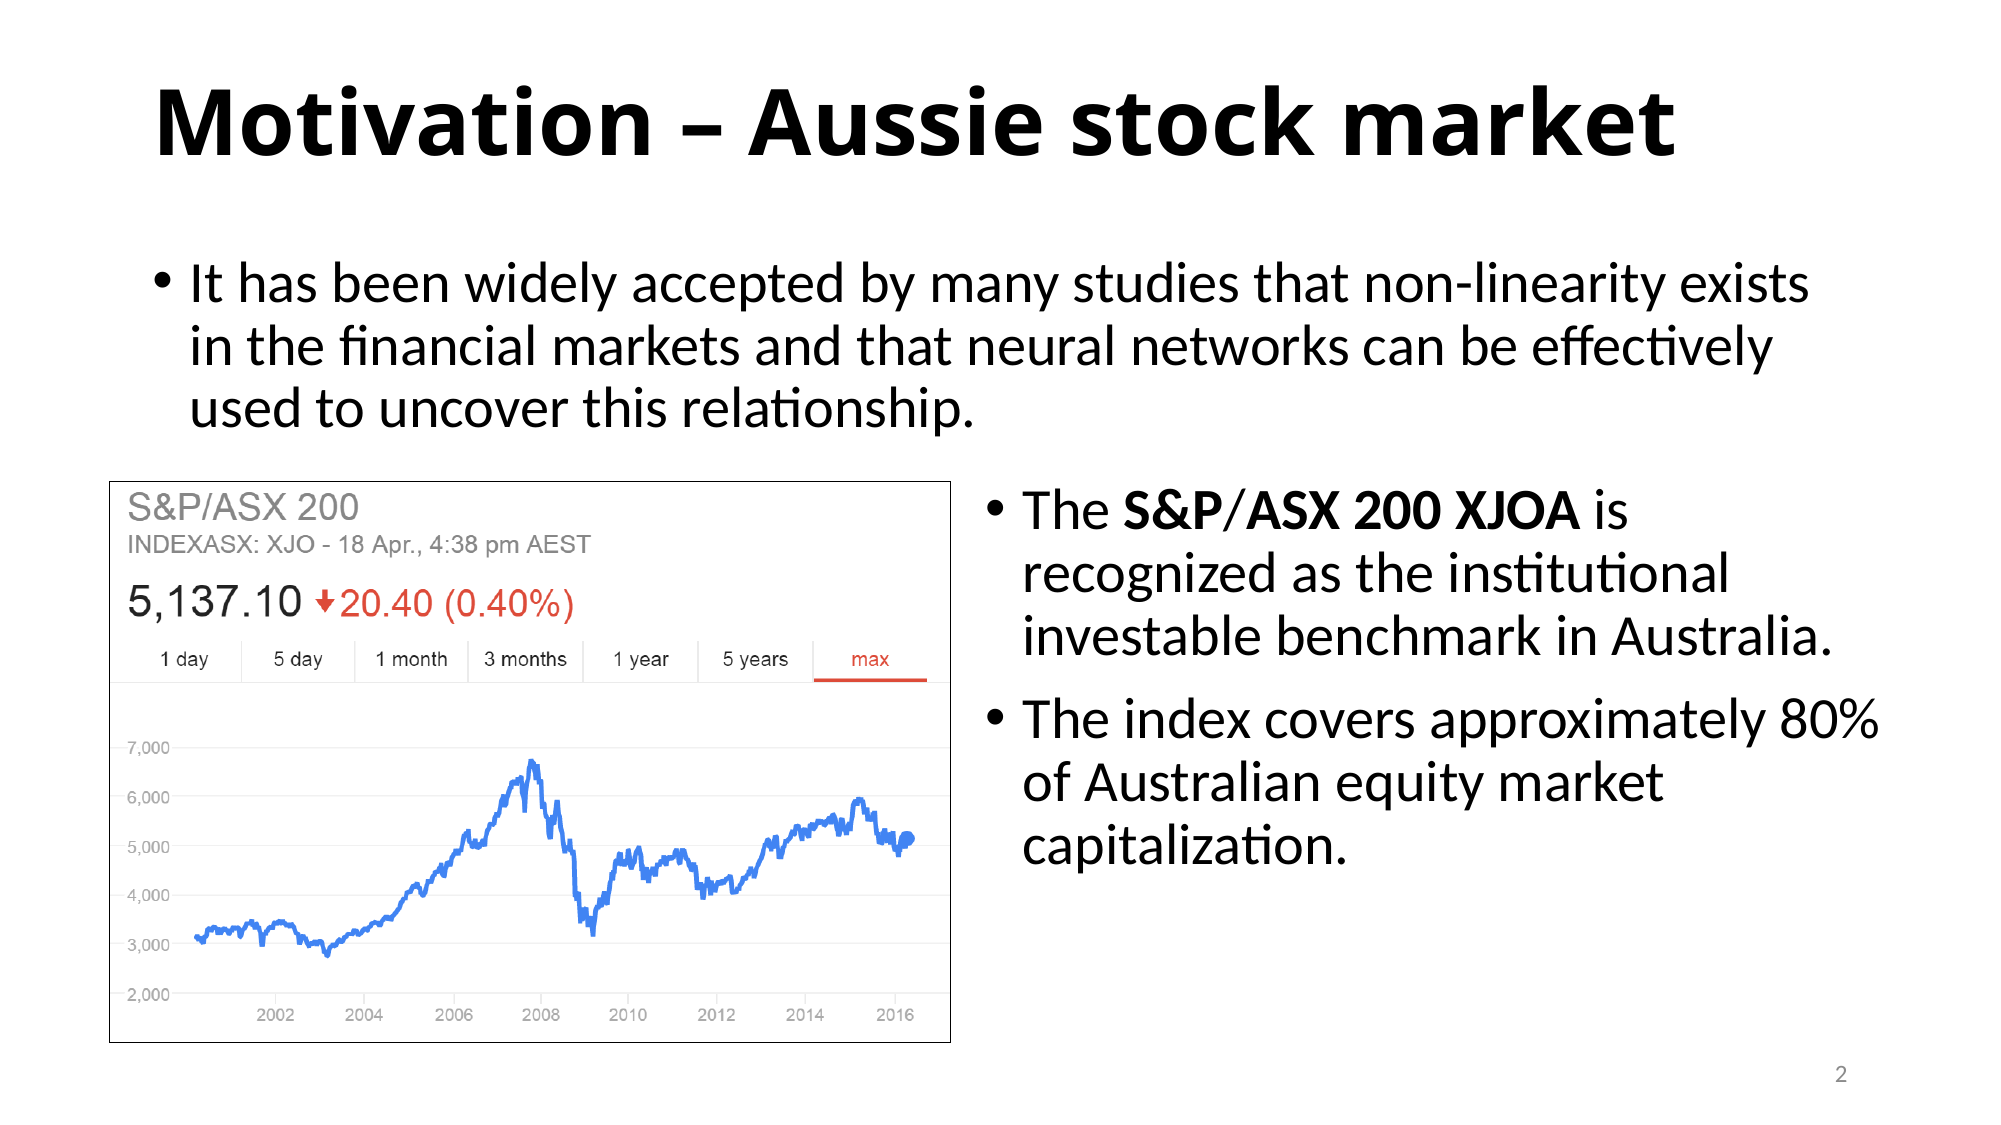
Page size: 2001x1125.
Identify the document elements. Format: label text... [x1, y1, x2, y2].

slide_number 2 [1412, 1043, 1863, 1103]
picture [109, 481, 951, 1043]
list It has been widely accepted by many studies that non-linearity exists in the financial markets and that neural networks can be effectively used to uncover this relationship. [137, 244, 1875, 520]
title Motivation – Aussie stock market [137, 17, 1863, 235]
text_box The S&P/ASX 200 XJOA is recognized as the institutional investable benchmark in Australia. The index covers approximately 80% of Australian equity market capitalization. [970, 471, 1903, 1043]
